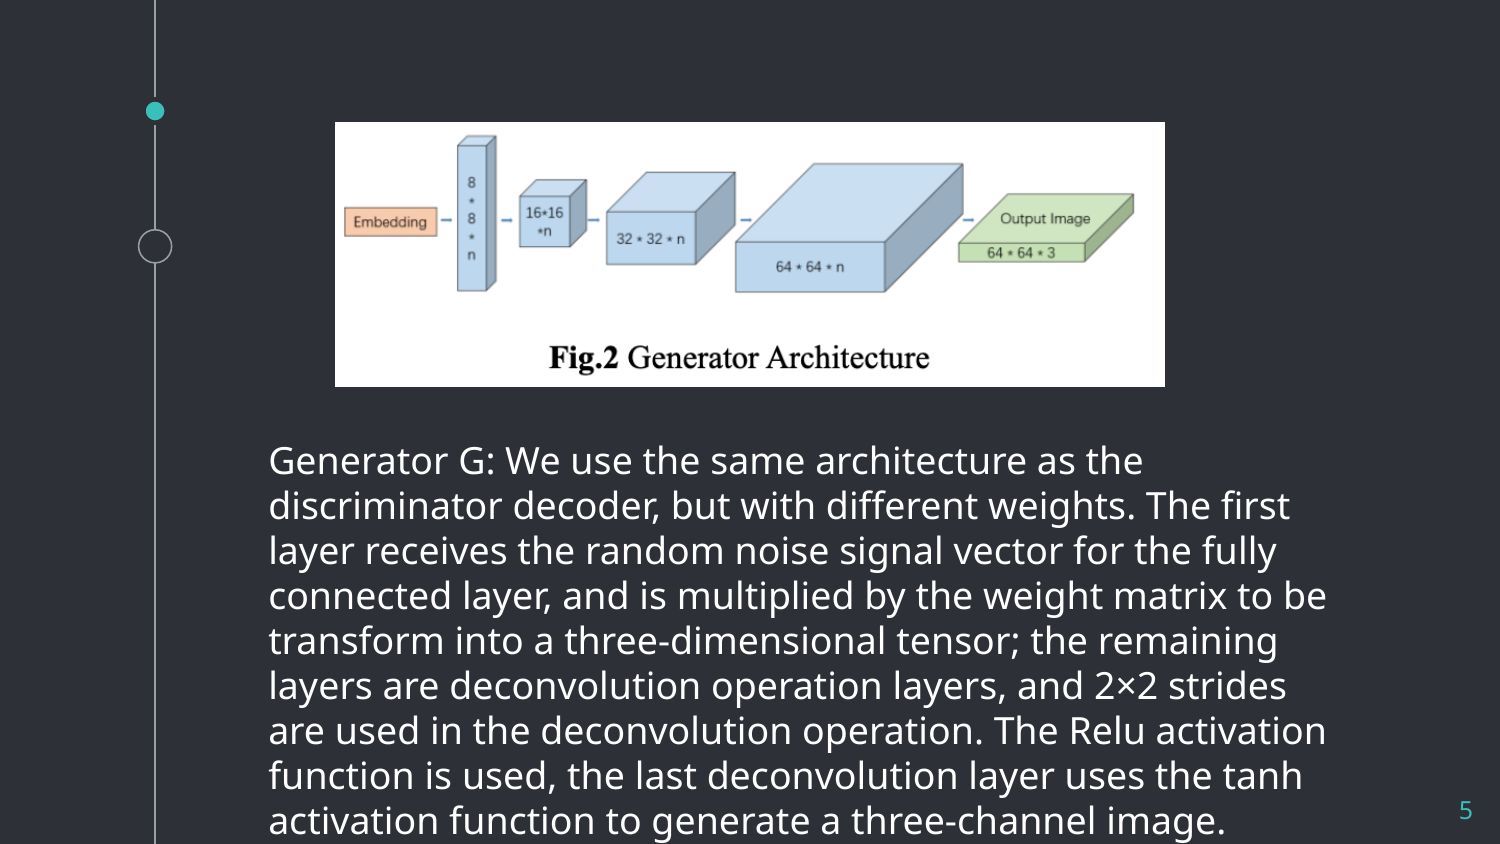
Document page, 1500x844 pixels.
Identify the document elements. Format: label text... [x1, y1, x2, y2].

slide_number 5 [1398, 779, 1489, 832]
picture [335, 121, 1165, 387]
text_box Generator G: We use the same architecture as the discriminator decoder, but with different weights. The first layer receives the random noise signal vector for the fully connected layer, and is multiplied by the weight matrix to be transform into a three-dimensional tensor; the remaining layers are deconvolution operation layers, and 2×2 strides are used in the deconvolution operation. The Relu activation function is used, the last deconvolution layer uses the tanh activation function to generate a three-channel image. [253, 429, 1348, 844]
